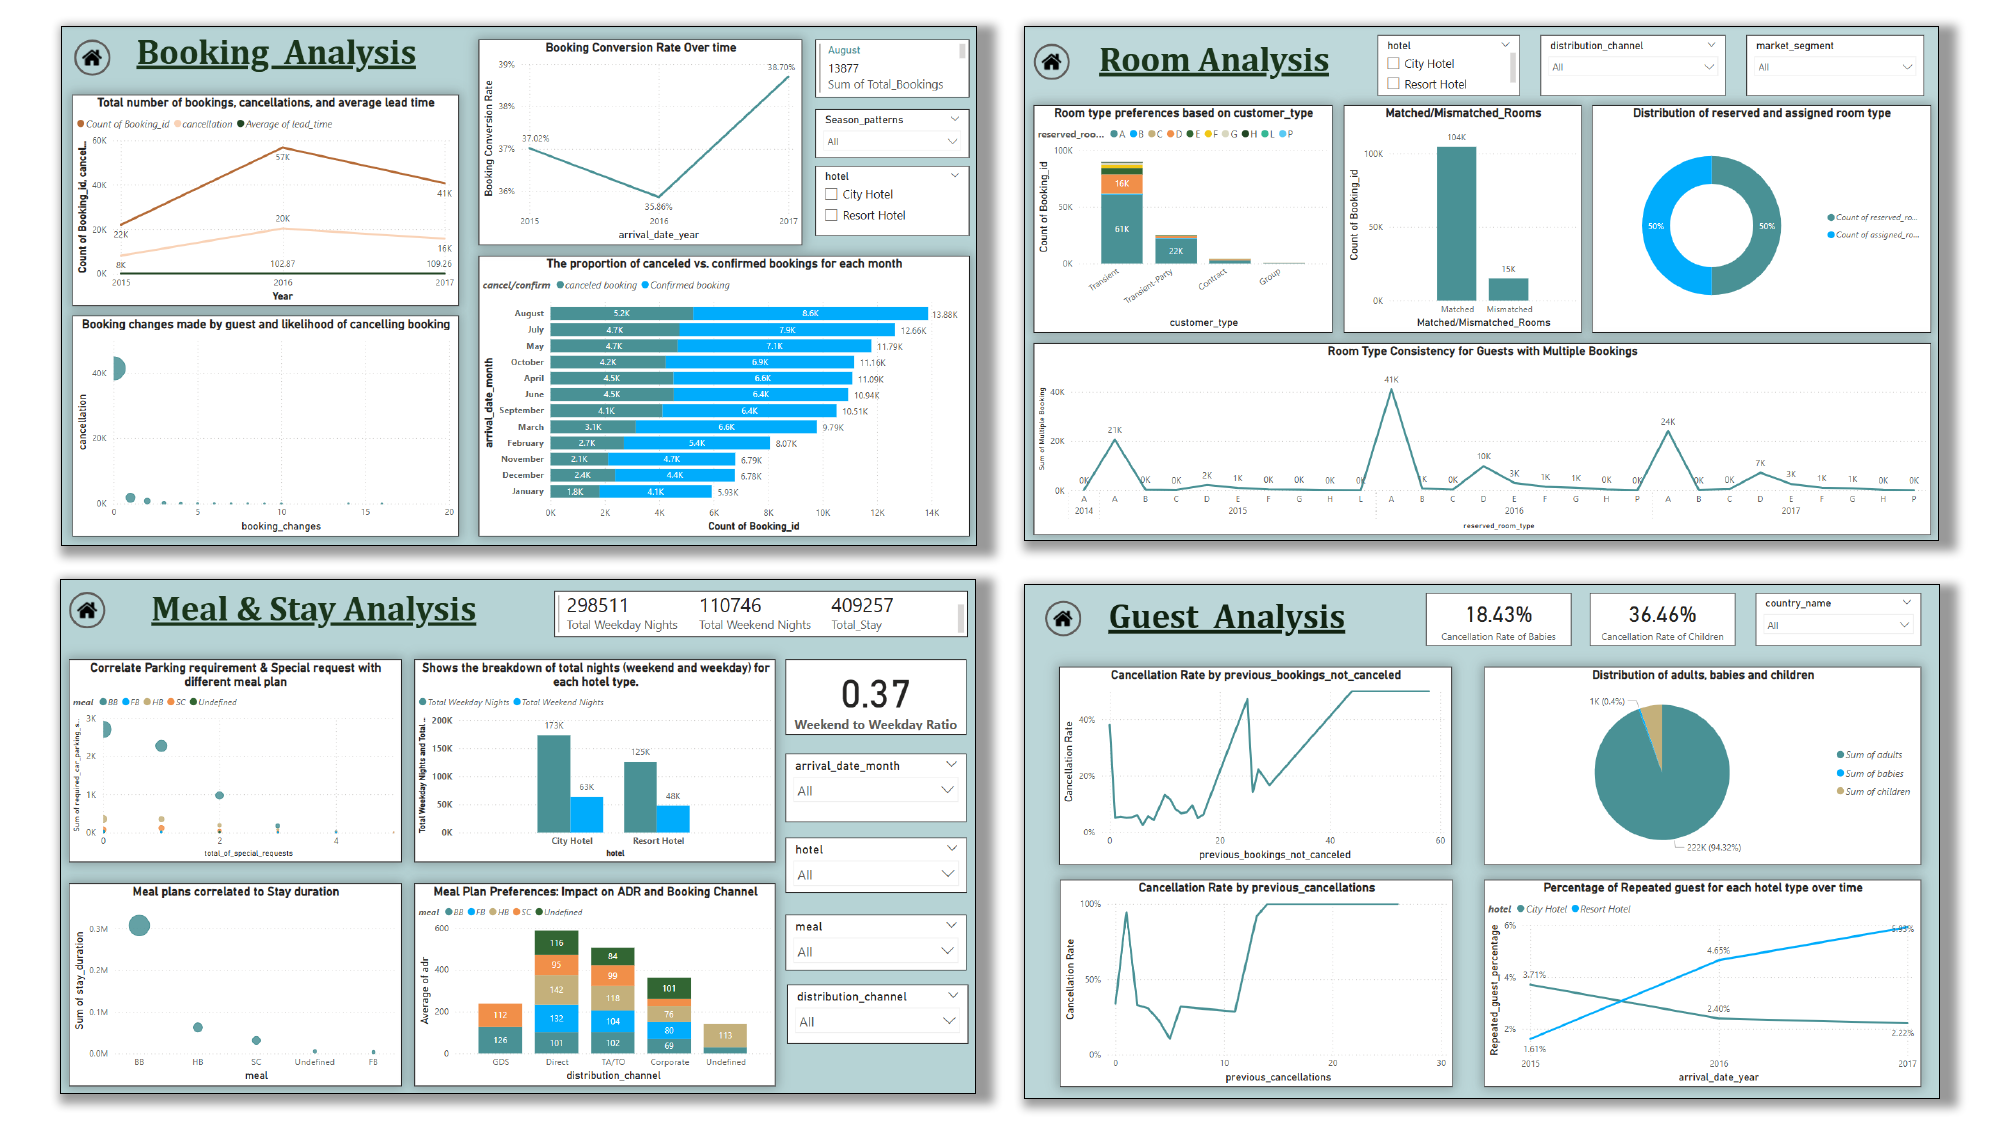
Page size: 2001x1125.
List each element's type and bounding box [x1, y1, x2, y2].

picture [60, 579, 976, 1094]
picture [1024, 26, 1939, 541]
picture [61, 26, 977, 546]
picture [1024, 584, 1940, 1099]
